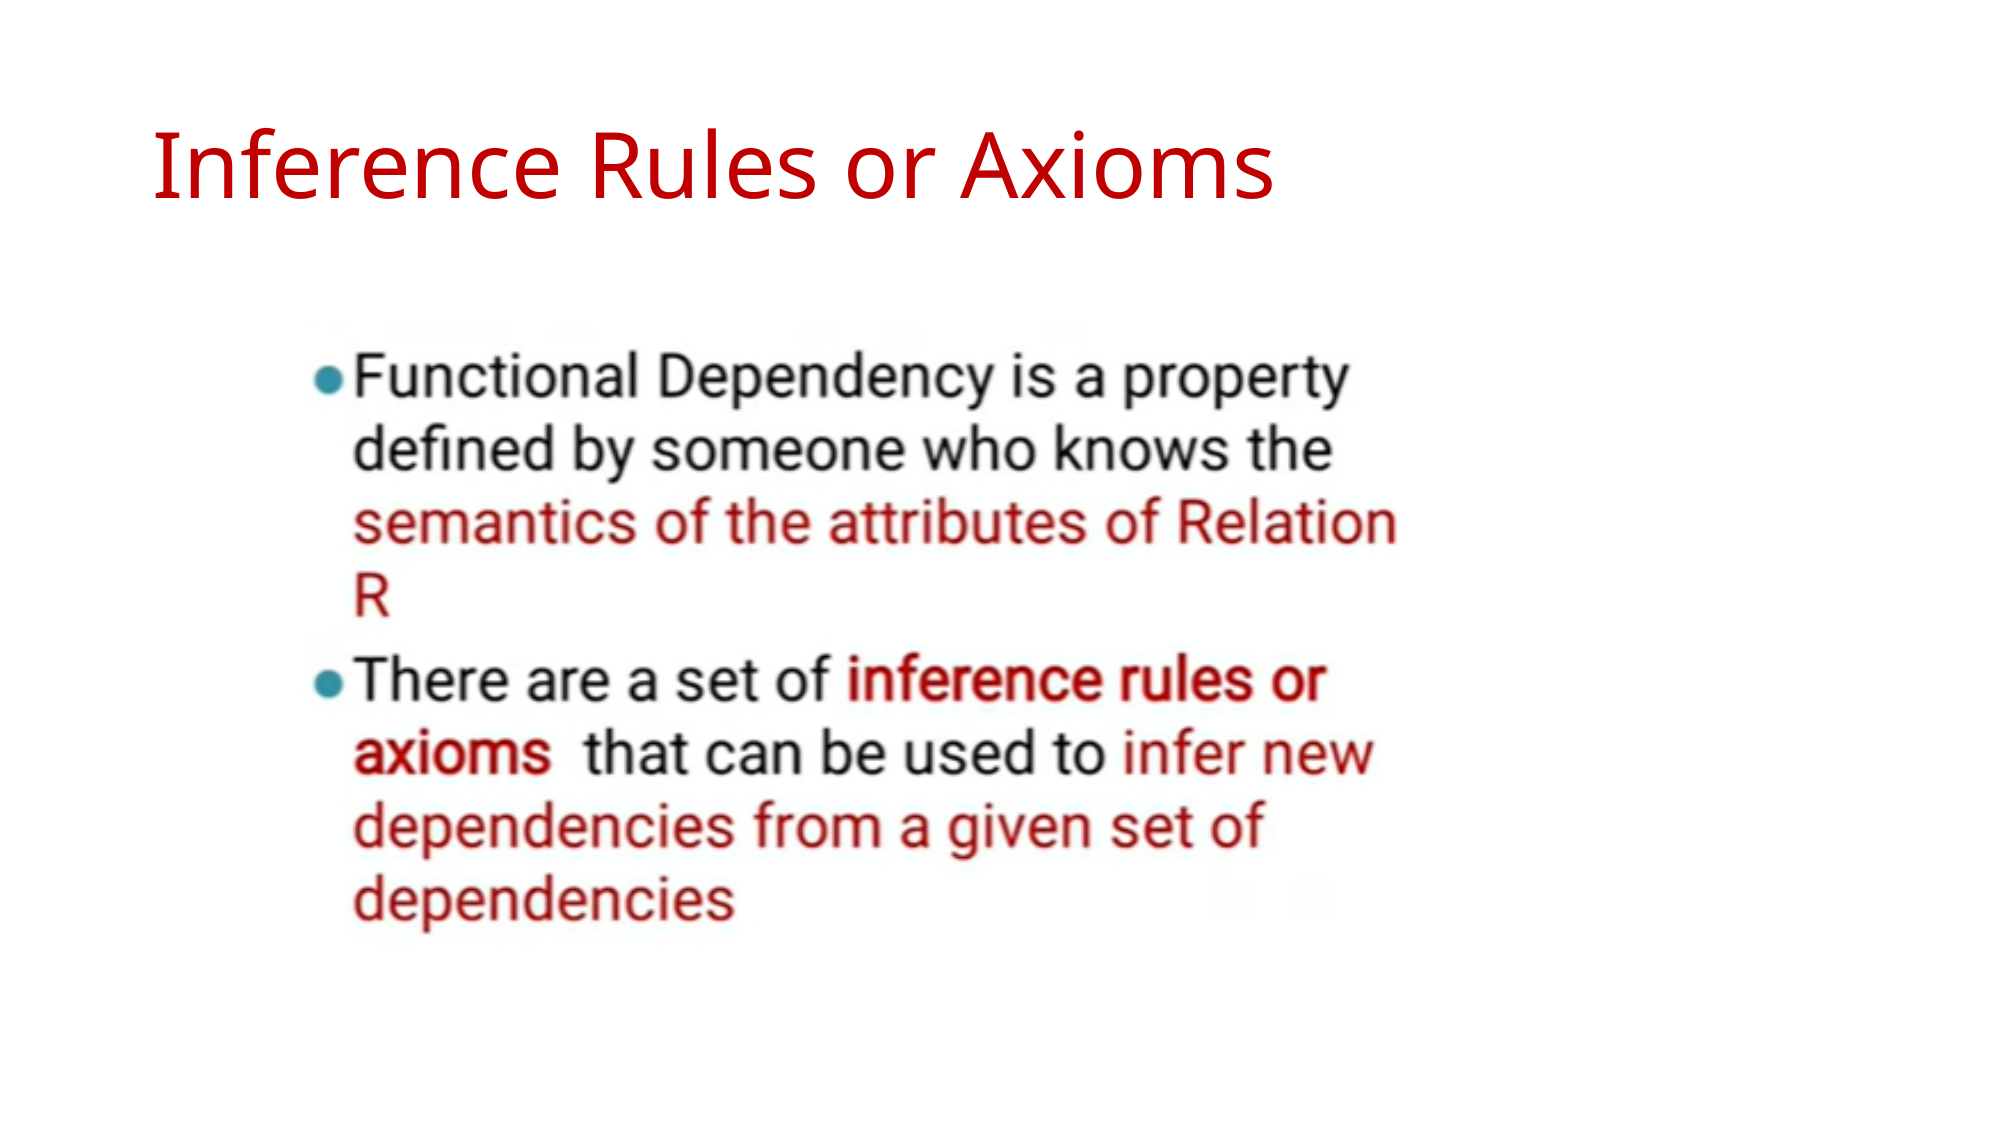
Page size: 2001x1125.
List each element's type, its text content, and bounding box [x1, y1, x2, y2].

title Inference Rules or Axioms [137, 59, 1863, 278]
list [276, 325, 1408, 1010]
